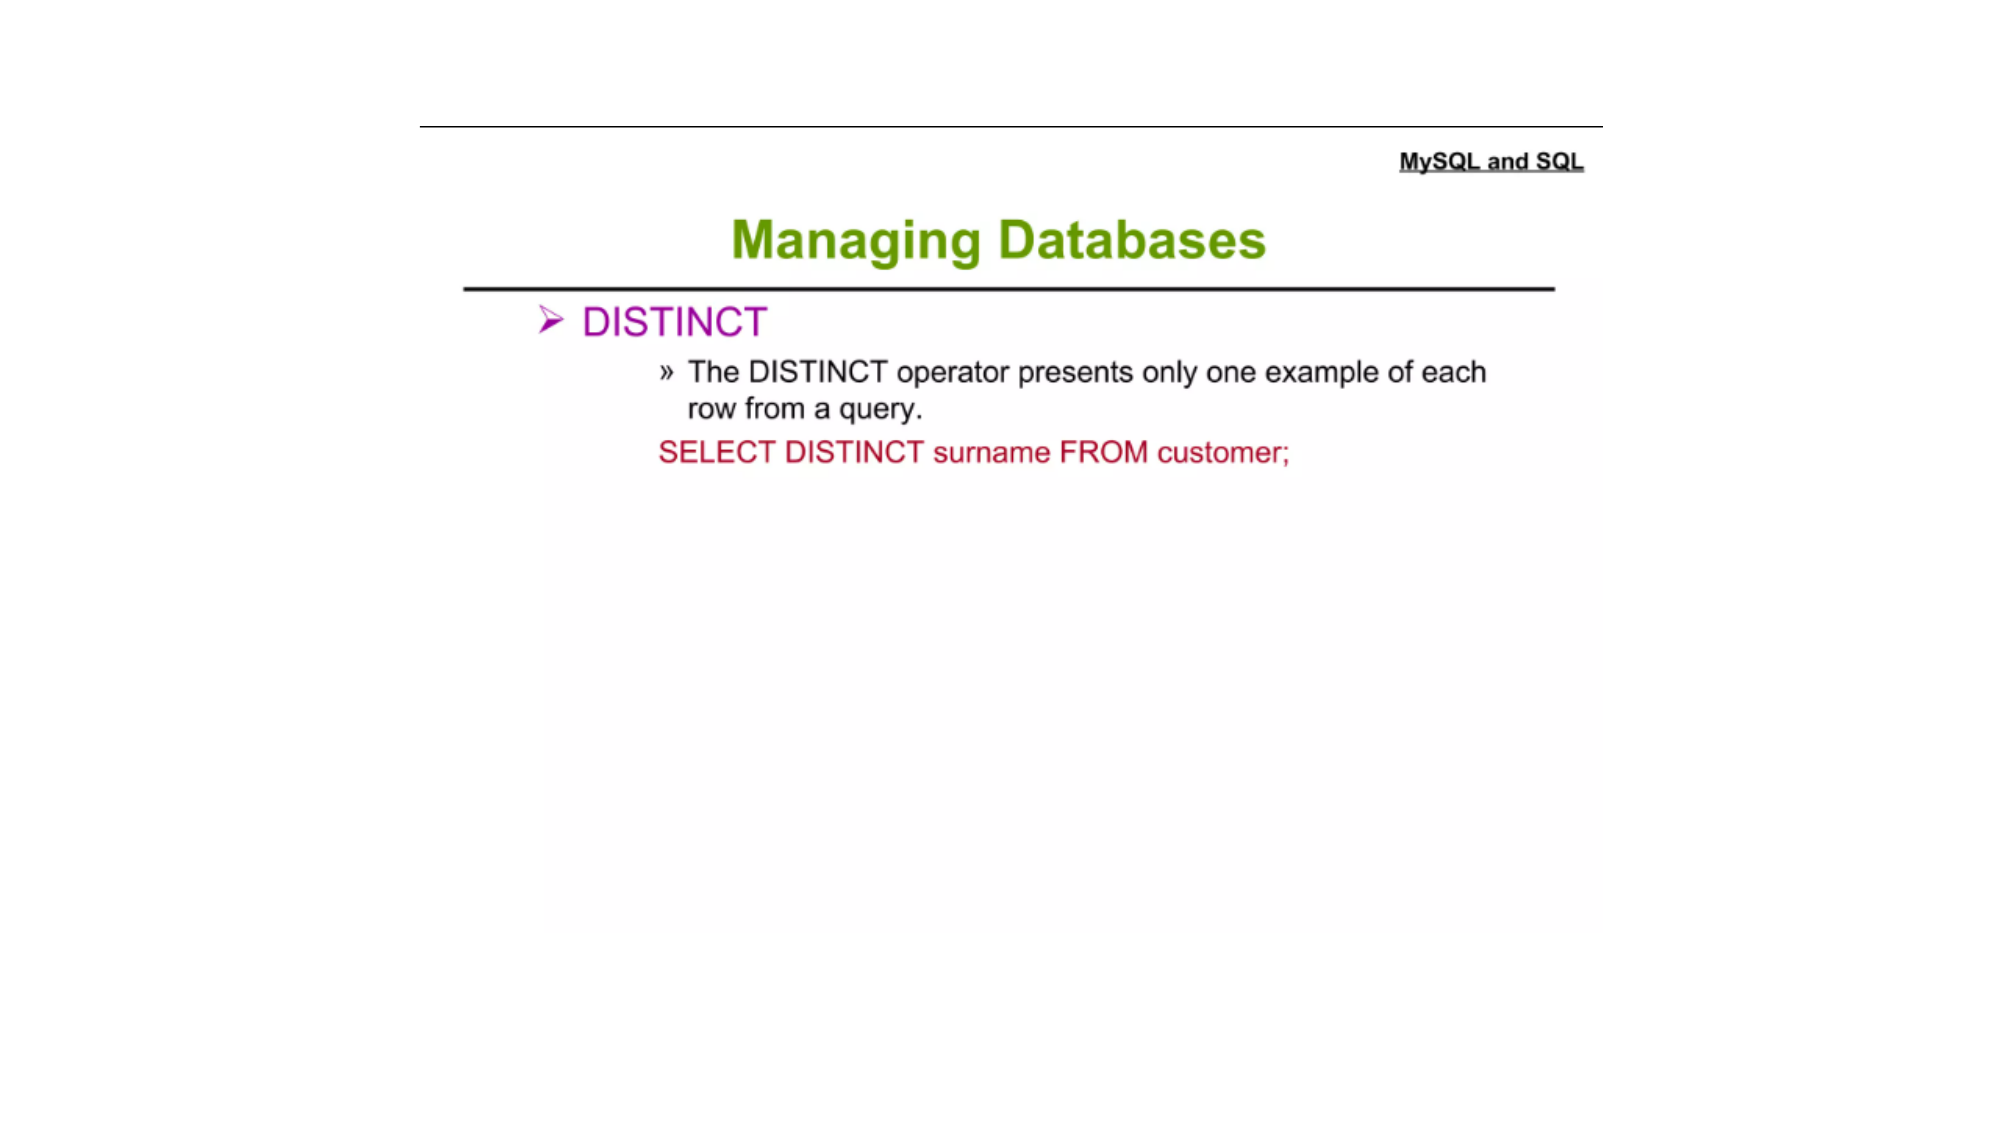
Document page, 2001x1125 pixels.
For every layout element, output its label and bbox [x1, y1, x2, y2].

picture [419, 126, 1604, 933]
